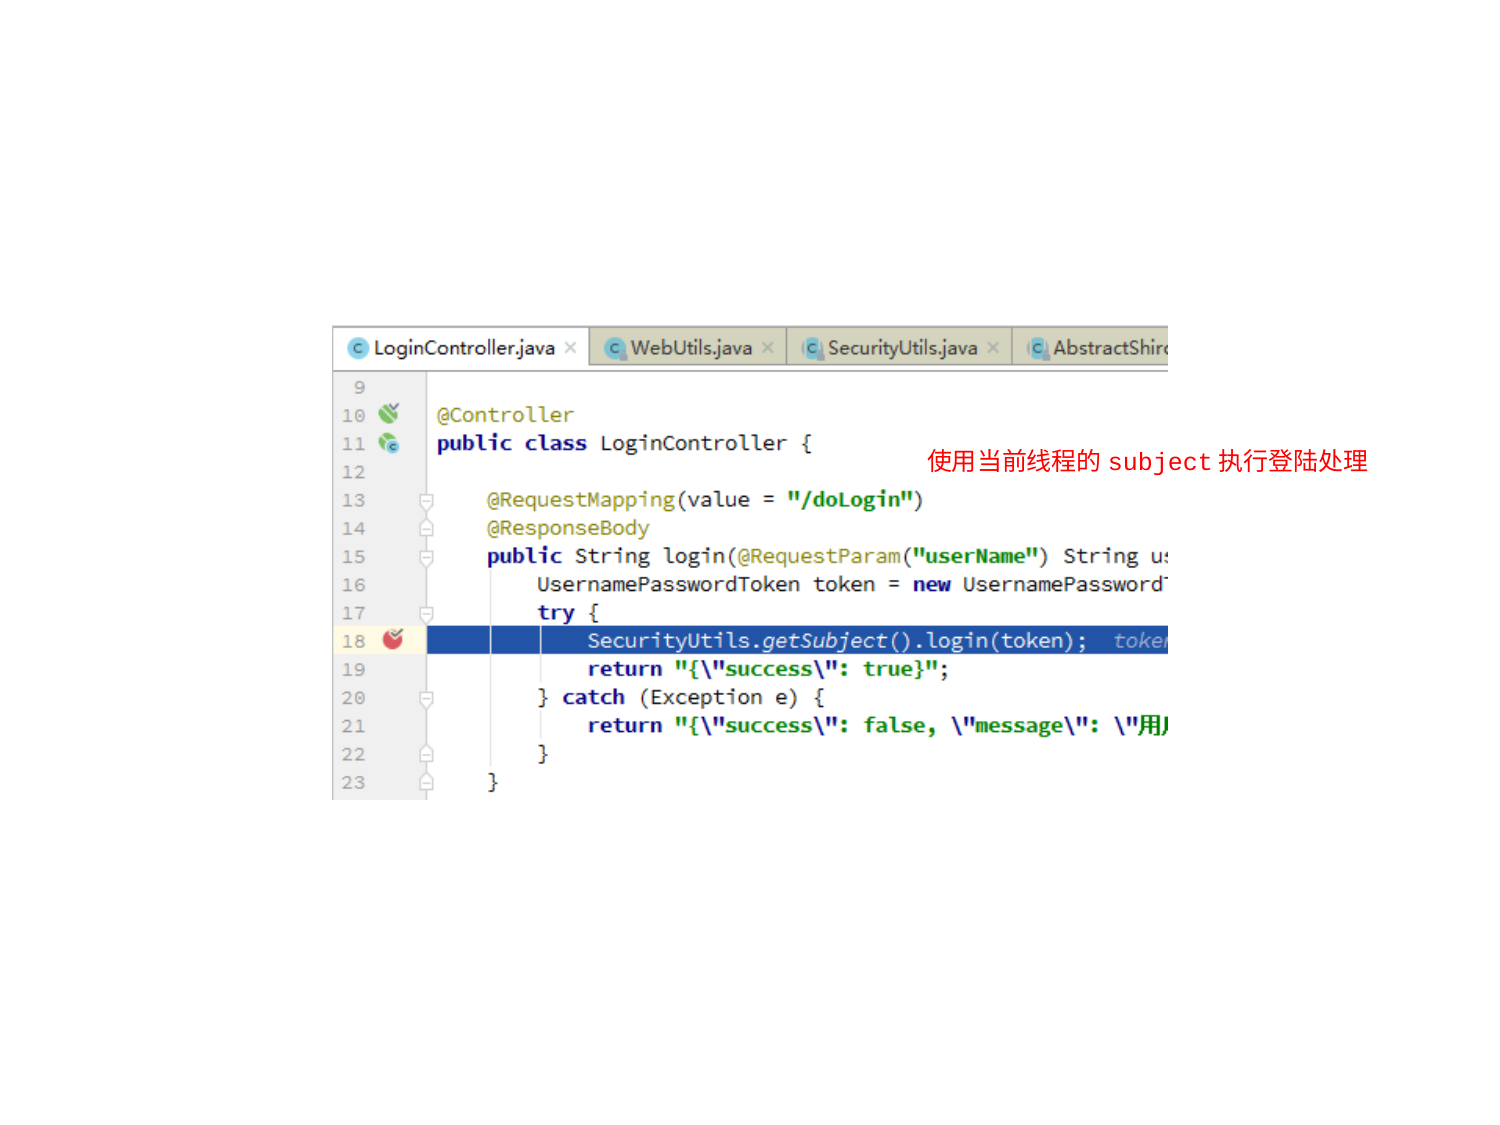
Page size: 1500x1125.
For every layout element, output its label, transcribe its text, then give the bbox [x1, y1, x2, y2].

text_box 使用当前线程的subject执行登陆处理 [1171, 437, 1384, 483]
picture [332, 325, 1168, 800]
